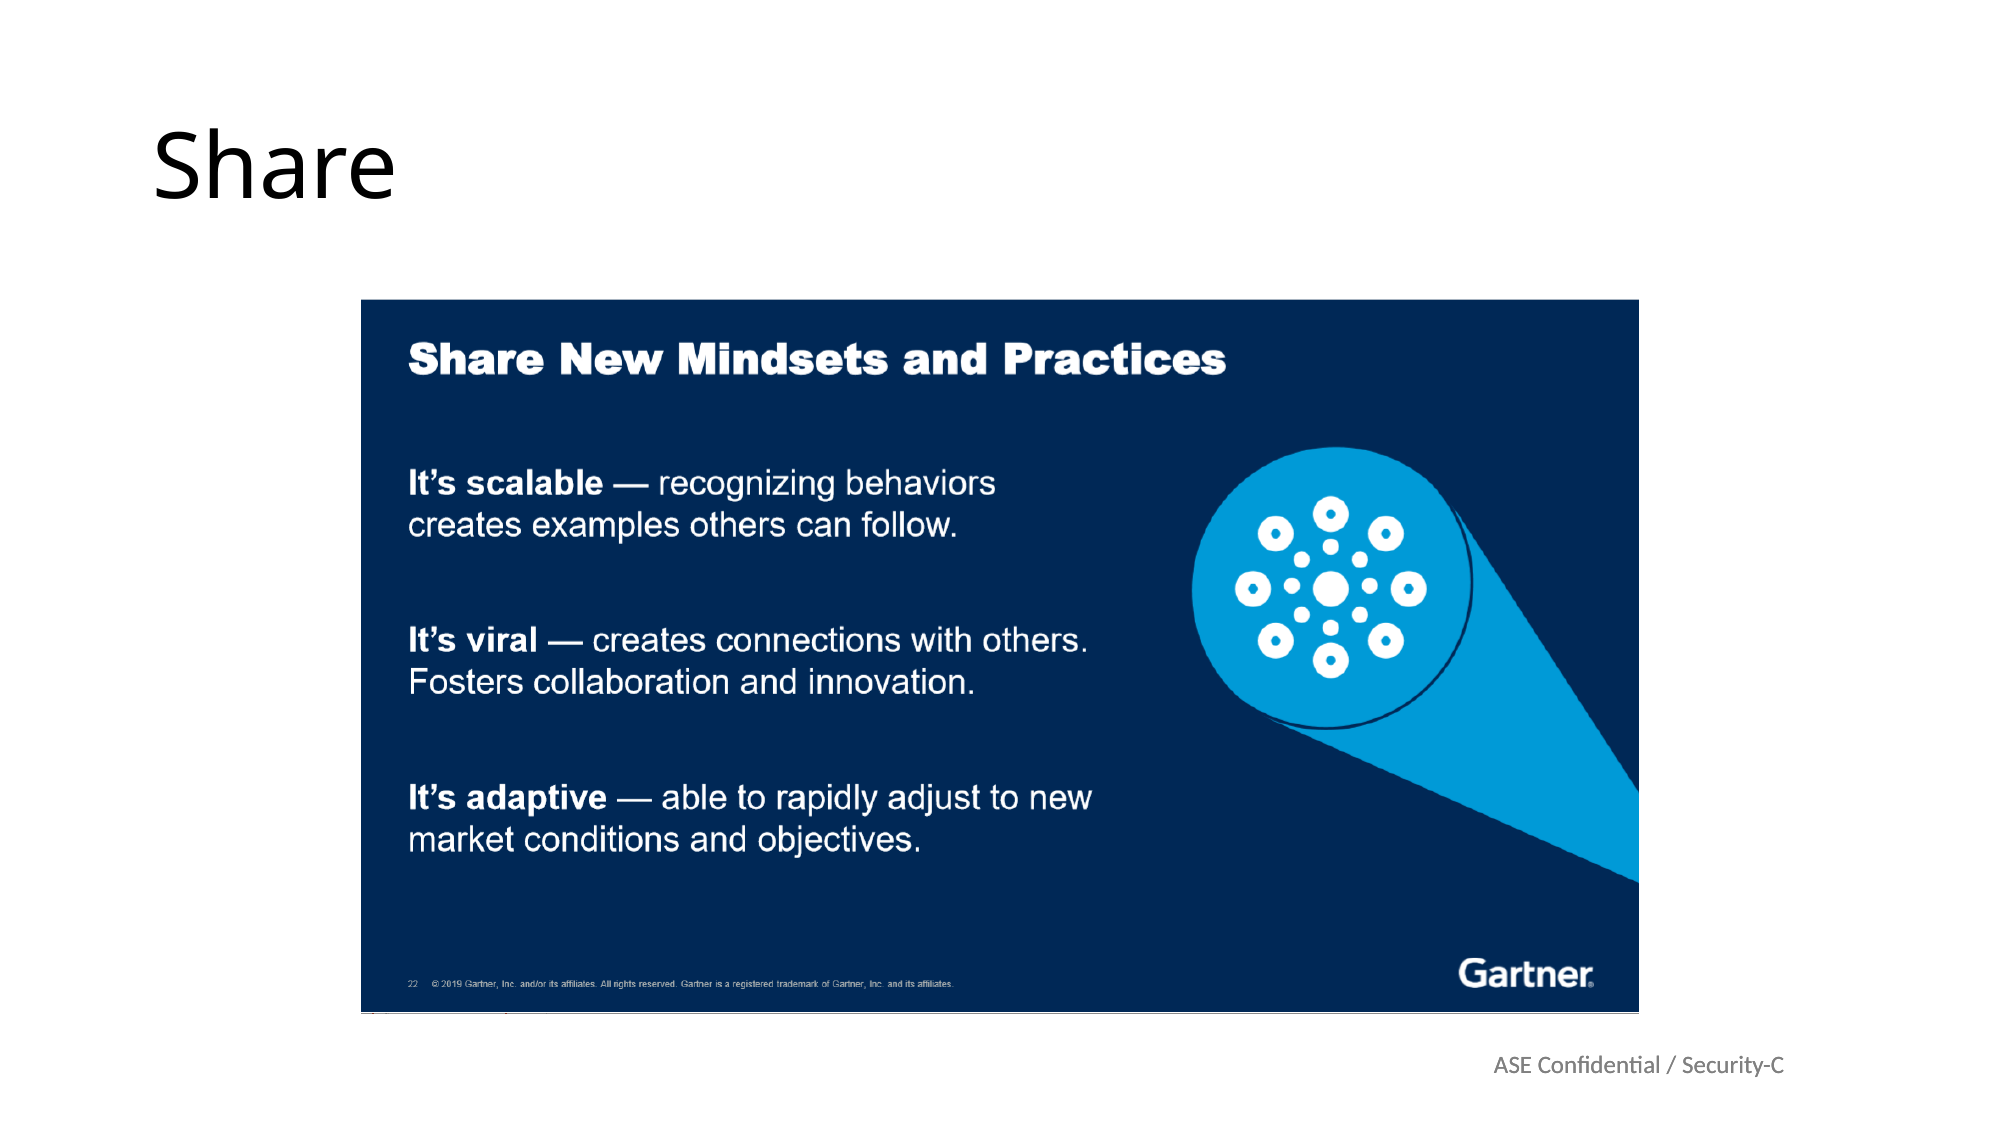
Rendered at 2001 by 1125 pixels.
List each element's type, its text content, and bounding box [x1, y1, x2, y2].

title Share [137, 59, 1863, 278]
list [361, 299, 1639, 1014]
